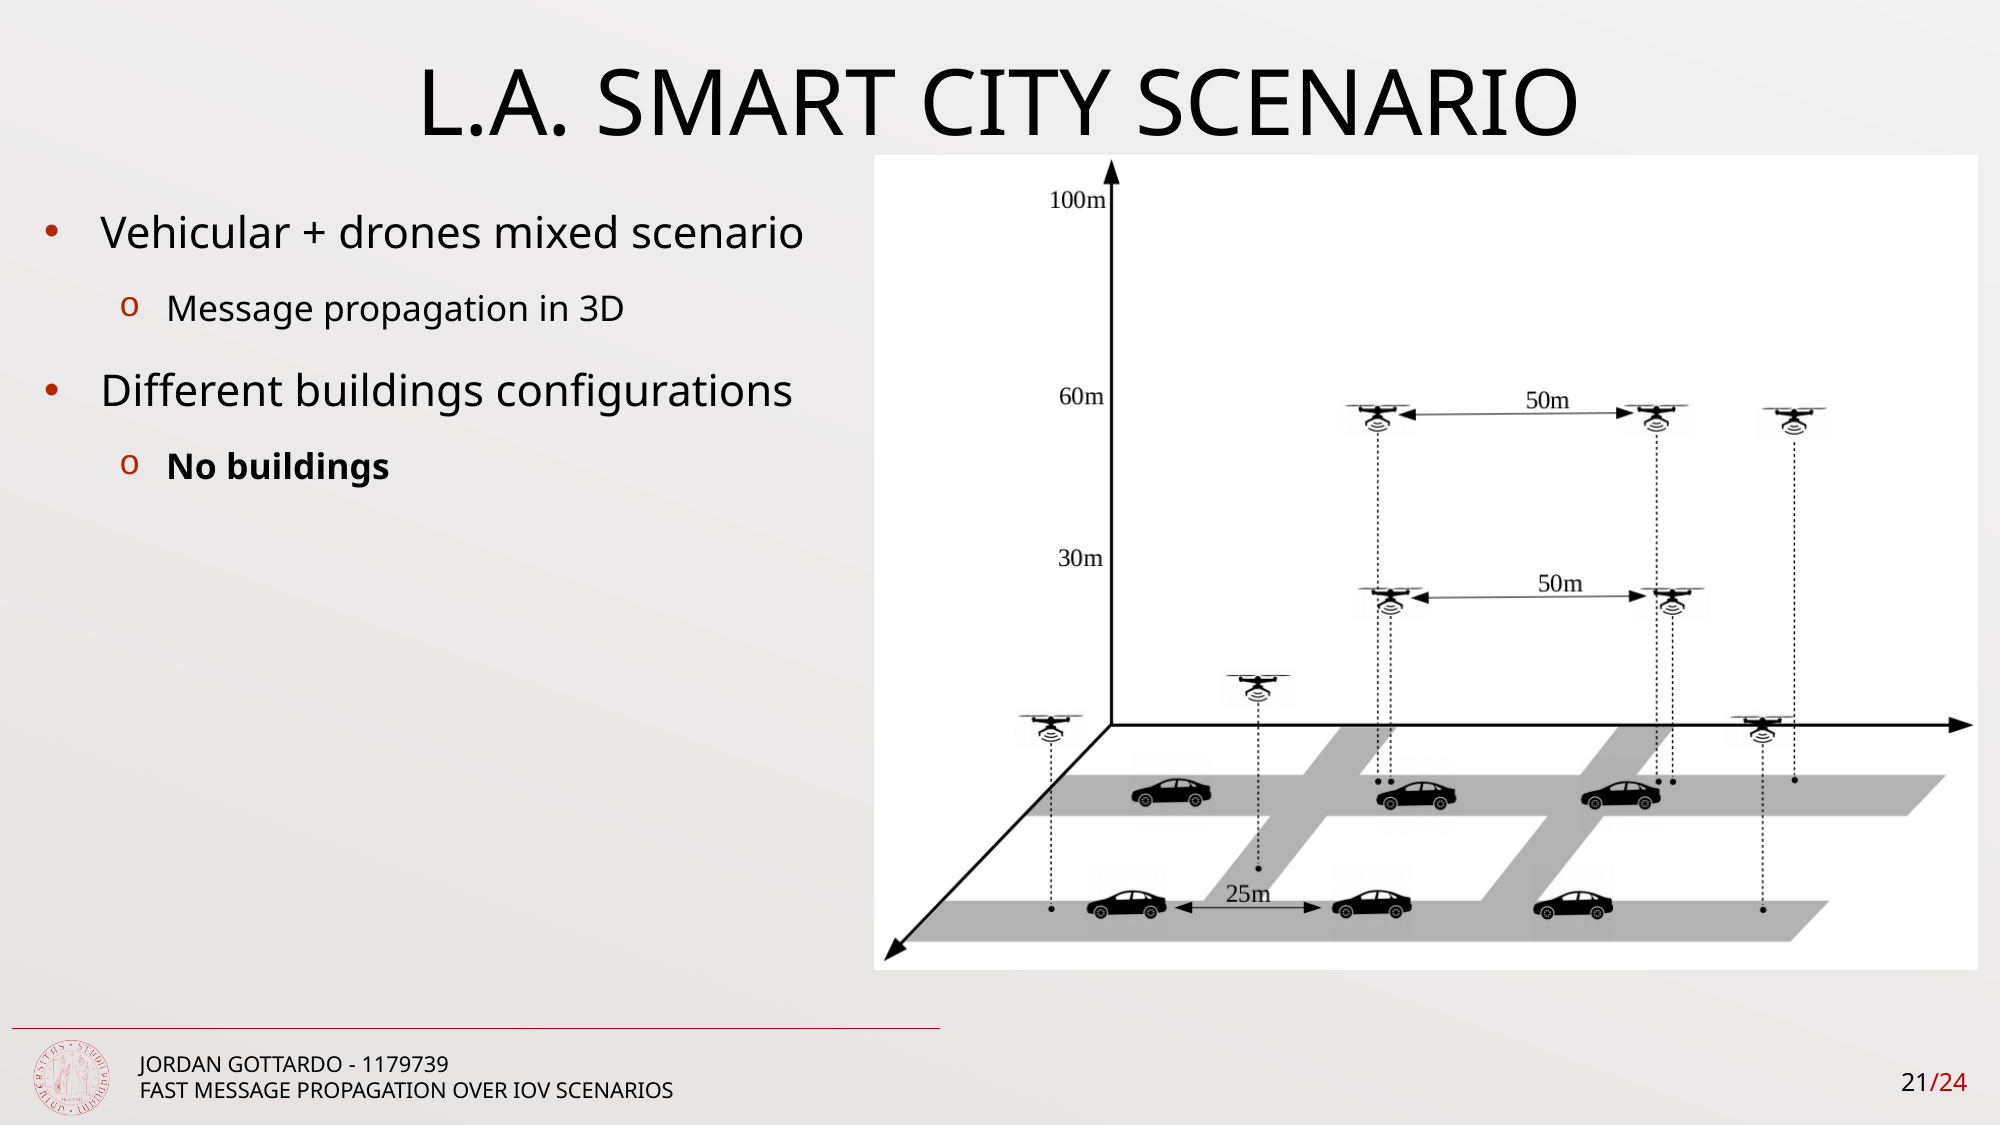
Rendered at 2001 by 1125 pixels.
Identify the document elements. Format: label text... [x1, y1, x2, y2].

list Vehicular + drones mixed scenario Message propagation in 3D Different buildings configurations No buildings [29, 170, 874, 970]
picture [874, 155, 1978, 970]
picture [33, 1039, 110, 1116]
text_box L.A. SMART CITY SCENARIO [0, 0, 2000, 208]
text_box 21 [1885, 1058, 1945, 1104]
